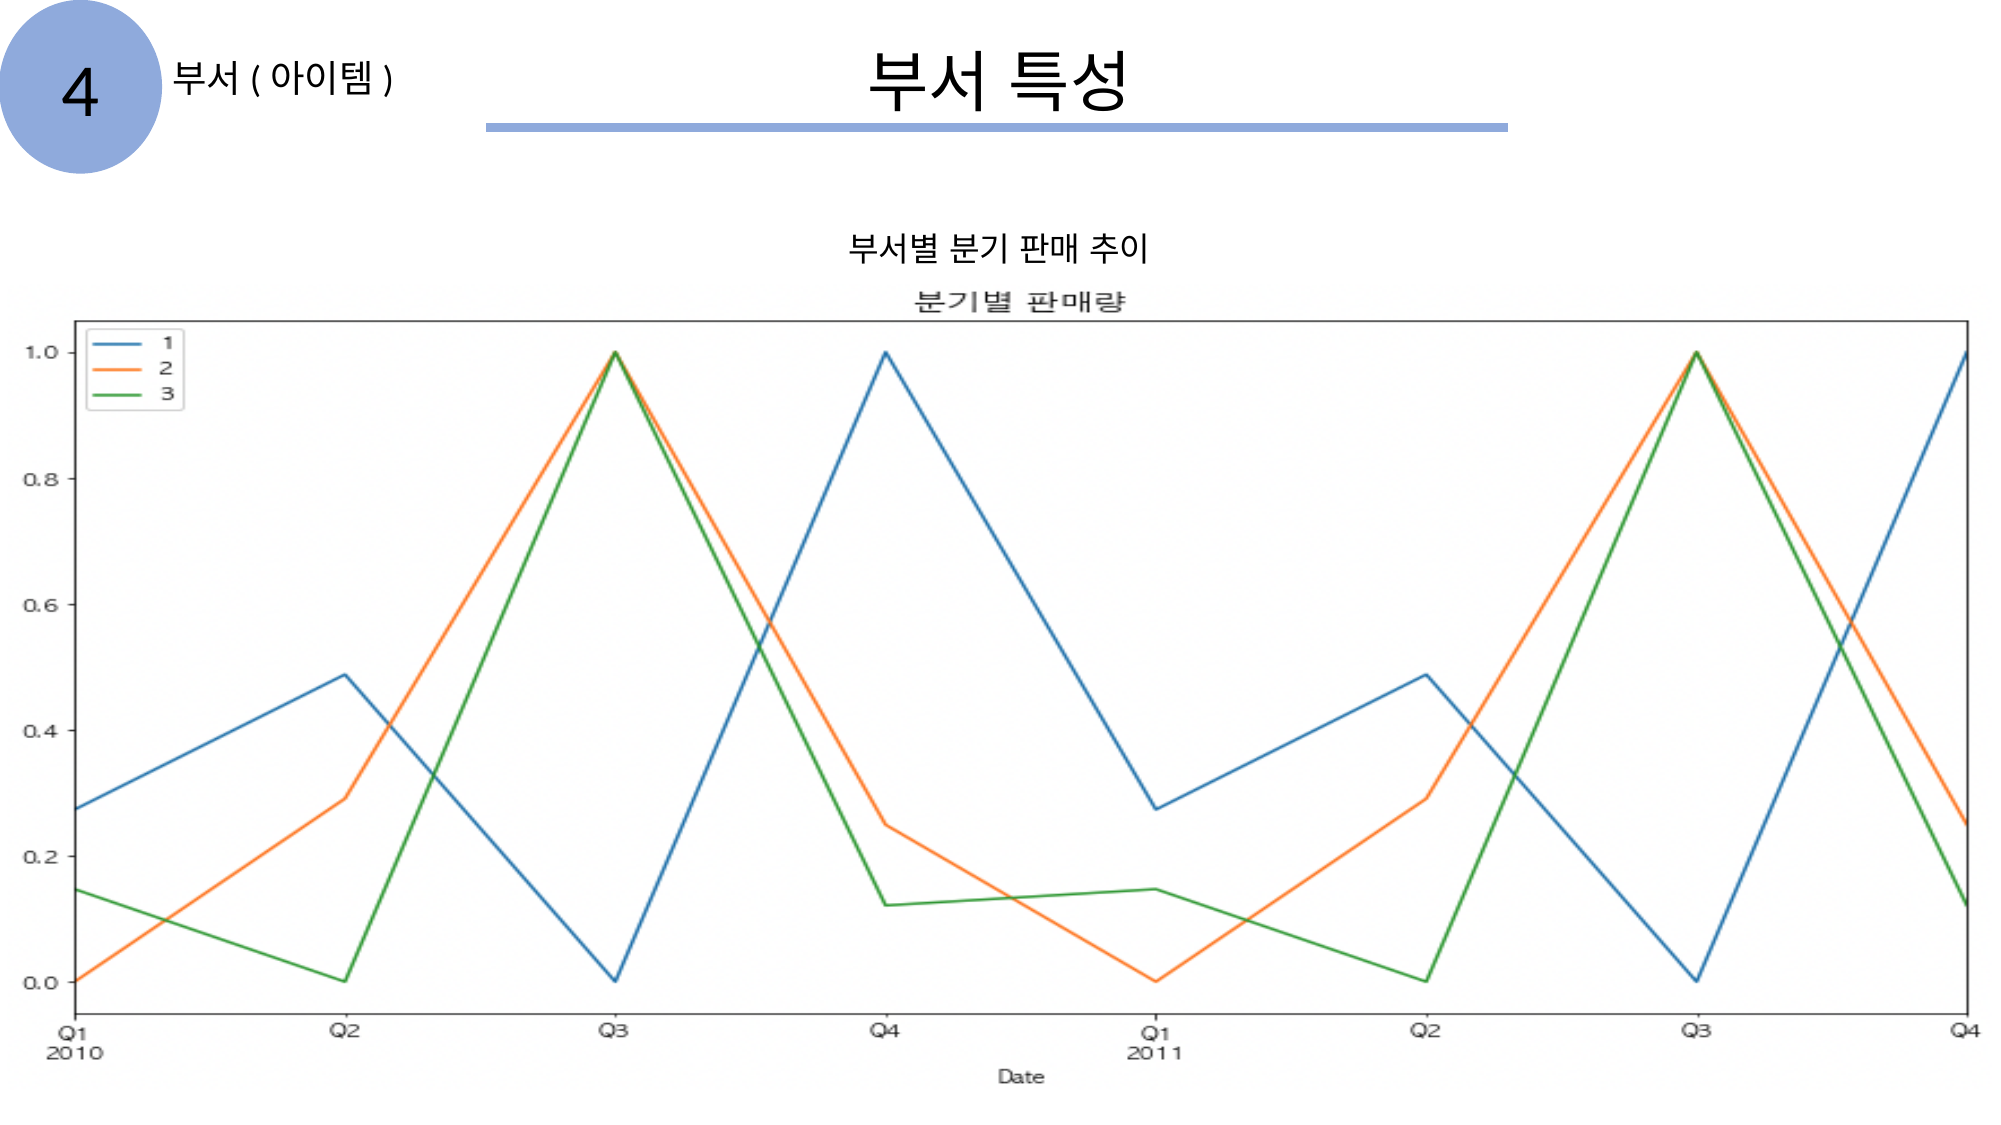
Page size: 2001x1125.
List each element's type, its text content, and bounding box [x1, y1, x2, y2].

picture [7, 284, 1992, 1090]
text_box 4 [0, 0, 160, 174]
text_box 부서(아이템) [111, 47, 455, 108]
text_box 부서별 분기 판매 추이 [7, 220, 1992, 276]
text_box [486, 123, 1508, 132]
text_box 부서 특성 [305, 32, 1694, 128]
